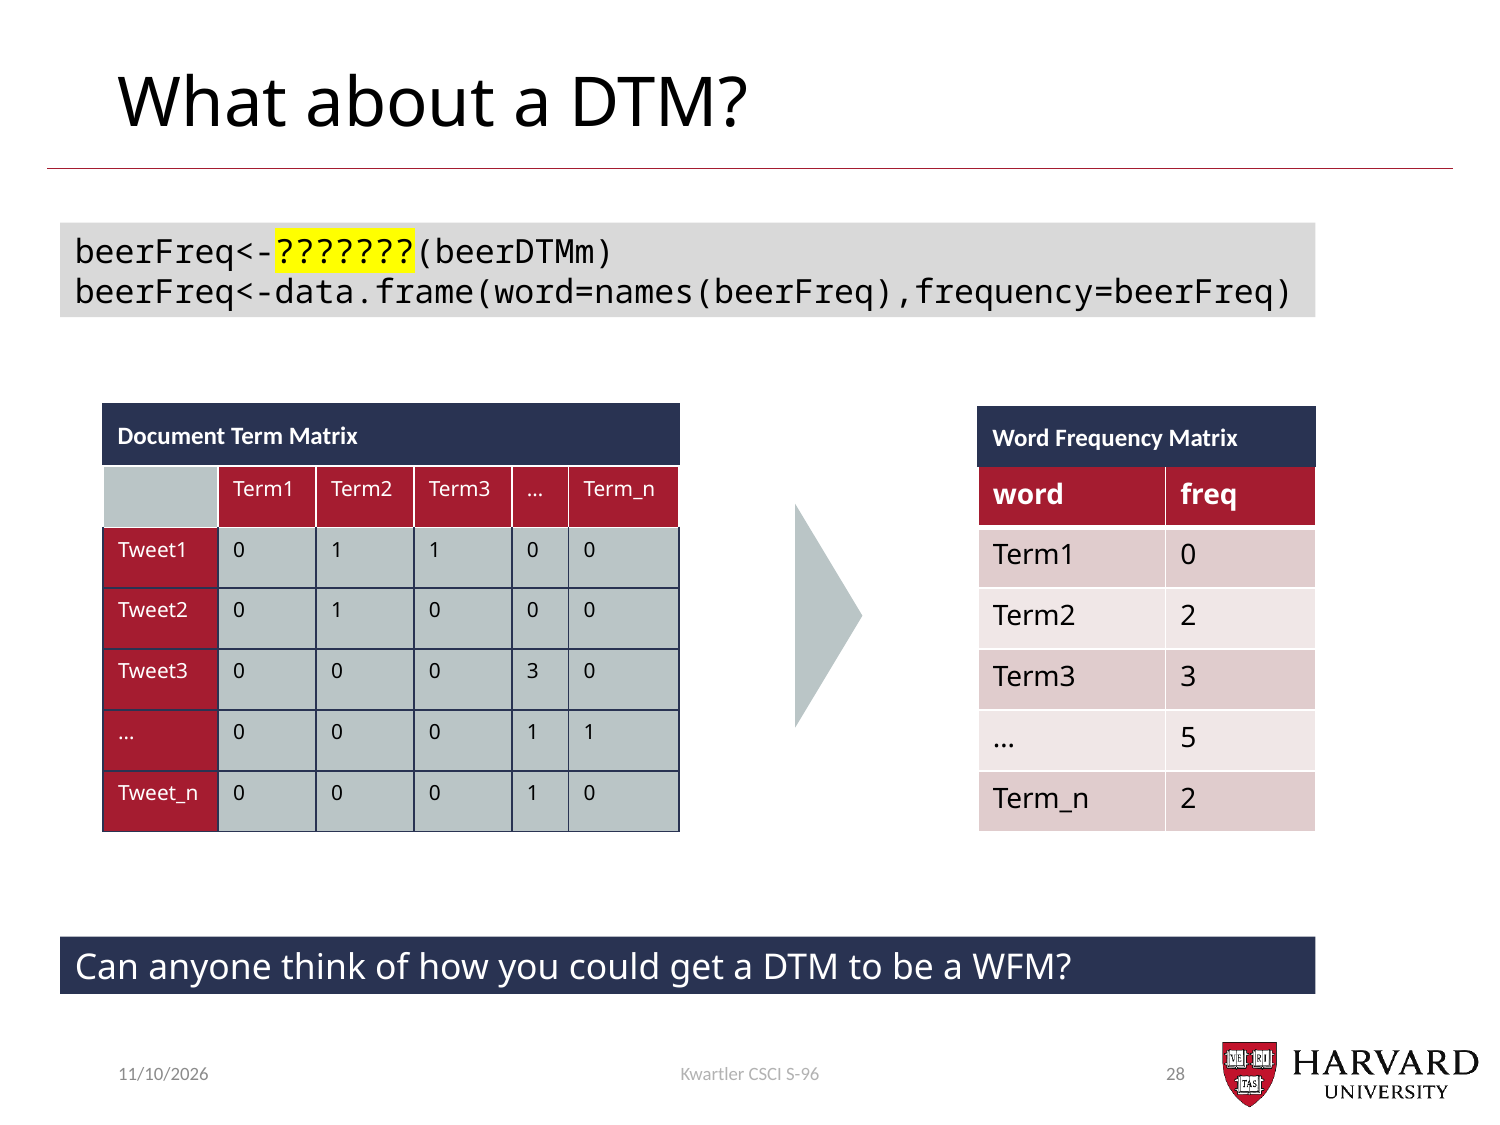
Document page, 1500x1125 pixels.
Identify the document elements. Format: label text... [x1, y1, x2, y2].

table_cell 0 [415, 772, 511, 831]
table_cell Tweet_n [104, 772, 217, 831]
table_cell 0 [1166, 530, 1315, 587]
table_cell 0 [219, 650, 315, 709]
table_cell 0 [569, 528, 678, 587]
table_cell 1 [317, 528, 413, 587]
table_header Term1 [219, 467, 315, 527]
table_cell … [104, 711, 217, 770]
slide_number 28 [1059, 1042, 1200, 1103]
text_box Document Term Matrix [102, 403, 680, 465]
table_cell 0 [513, 528, 568, 587]
text_box beerFreq<-???????(beerDTMm) beerFreq<-data.frame(word=names(beerFreq),frequency=beerFreq) [60, 222, 1316, 318]
table_cell Term3 [979, 650, 1165, 709]
table_header Term_n [569, 467, 678, 527]
table_cell Term_n [979, 772, 1165, 831]
table_cell 3 [1166, 650, 1315, 709]
text_box Can anyone think of how you could get a DTM to be a WFM? [60, 936, 1316, 994]
table_cell Term1 [979, 530, 1165, 587]
table_cell 1 [317, 589, 413, 648]
table_cell Term2 [979, 589, 1165, 648]
table_cell Tweet2 [104, 589, 217, 648]
table_header [104, 467, 217, 527]
table_cell 0 [317, 772, 413, 831]
table_cell 0 [415, 711, 511, 770]
table_cell 0 [219, 772, 315, 831]
table_header Term2 [317, 467, 413, 527]
table_cell 0 [317, 711, 413, 770]
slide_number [103, 1042, 441, 1103]
table_cell 0 [415, 650, 511, 709]
table_cell 0 [569, 650, 678, 709]
table_cell … [979, 711, 1165, 770]
table_cell 1 [513, 772, 568, 831]
text_box What about a DTM? [103, 59, 1397, 157]
table_cell 0 [219, 589, 315, 648]
table_cell 1 [569, 711, 678, 770]
table_header freq [1166, 468, 1315, 525]
table_cell 2 [1166, 772, 1315, 831]
picture [1200, 1024, 1500, 1125]
table_cell 0 [317, 650, 413, 709]
table_cell 0 [415, 589, 511, 648]
table_cell 0 [569, 589, 678, 648]
table_cell Tweet1 [104, 528, 217, 587]
table_cell 0 [219, 528, 315, 587]
table_header Term3 [415, 467, 511, 527]
table_cell 3 [513, 650, 568, 709]
table_cell 2 [1166, 589, 1315, 648]
table_cell 0 [513, 589, 568, 648]
table_header word [979, 468, 1165, 525]
table_cell 0 [219, 711, 315, 770]
text_box Word Frequency Matrix [977, 406, 1316, 468]
table_cell 5 [1166, 711, 1315, 770]
table_header … [513, 467, 568, 527]
table_cell 1 [415, 528, 511, 587]
text_box [795, 503, 863, 728]
footer Kwartler CSCI S-96 [496, 1042, 1004, 1103]
table_cell Tweet3 [104, 650, 217, 709]
table_cell 1 [513, 711, 568, 770]
table_cell 0 [569, 772, 678, 831]
